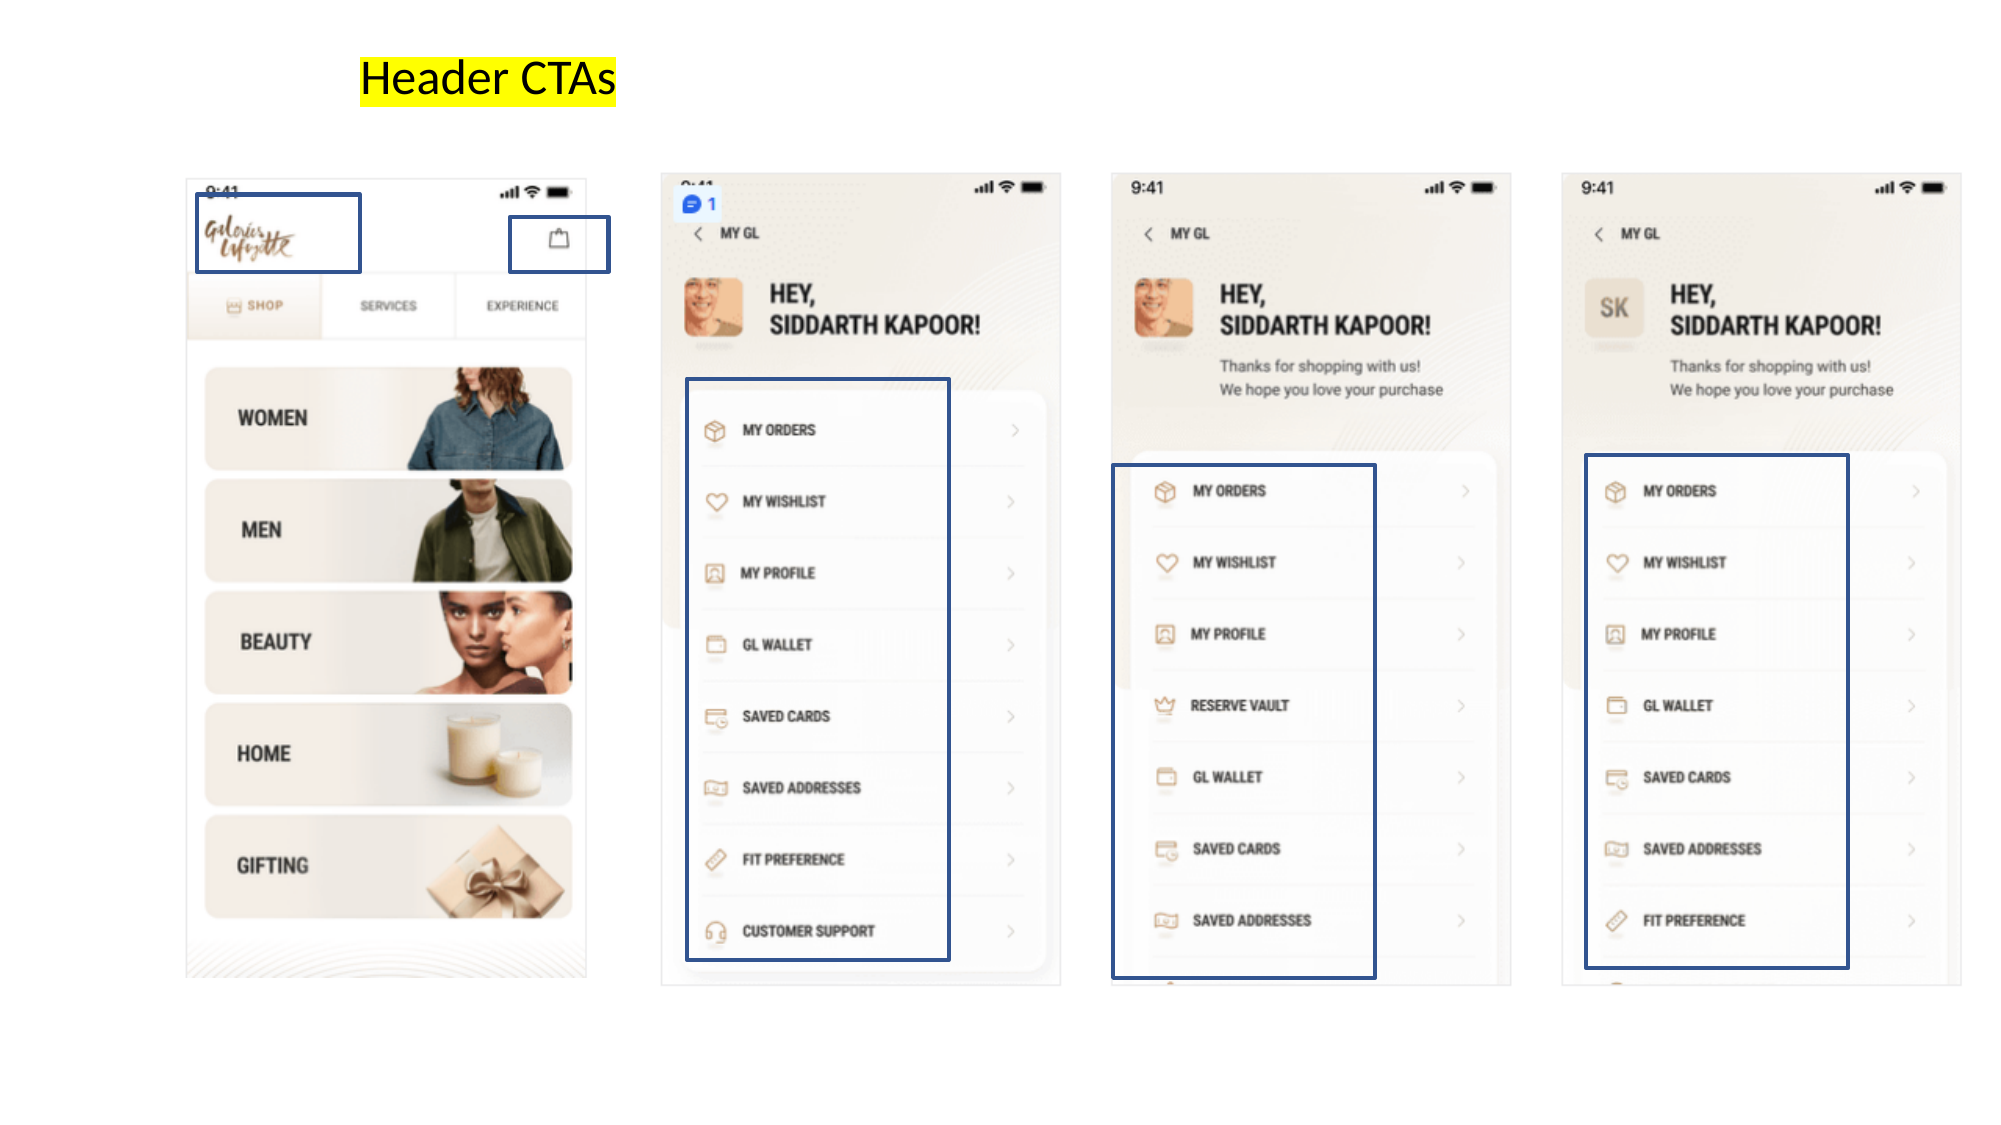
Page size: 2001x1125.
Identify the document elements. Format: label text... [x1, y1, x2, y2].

picture [164, 147, 609, 978]
picture [646, 151, 1973, 1006]
subtitle Header CTAs [76, 43, 893, 152]
